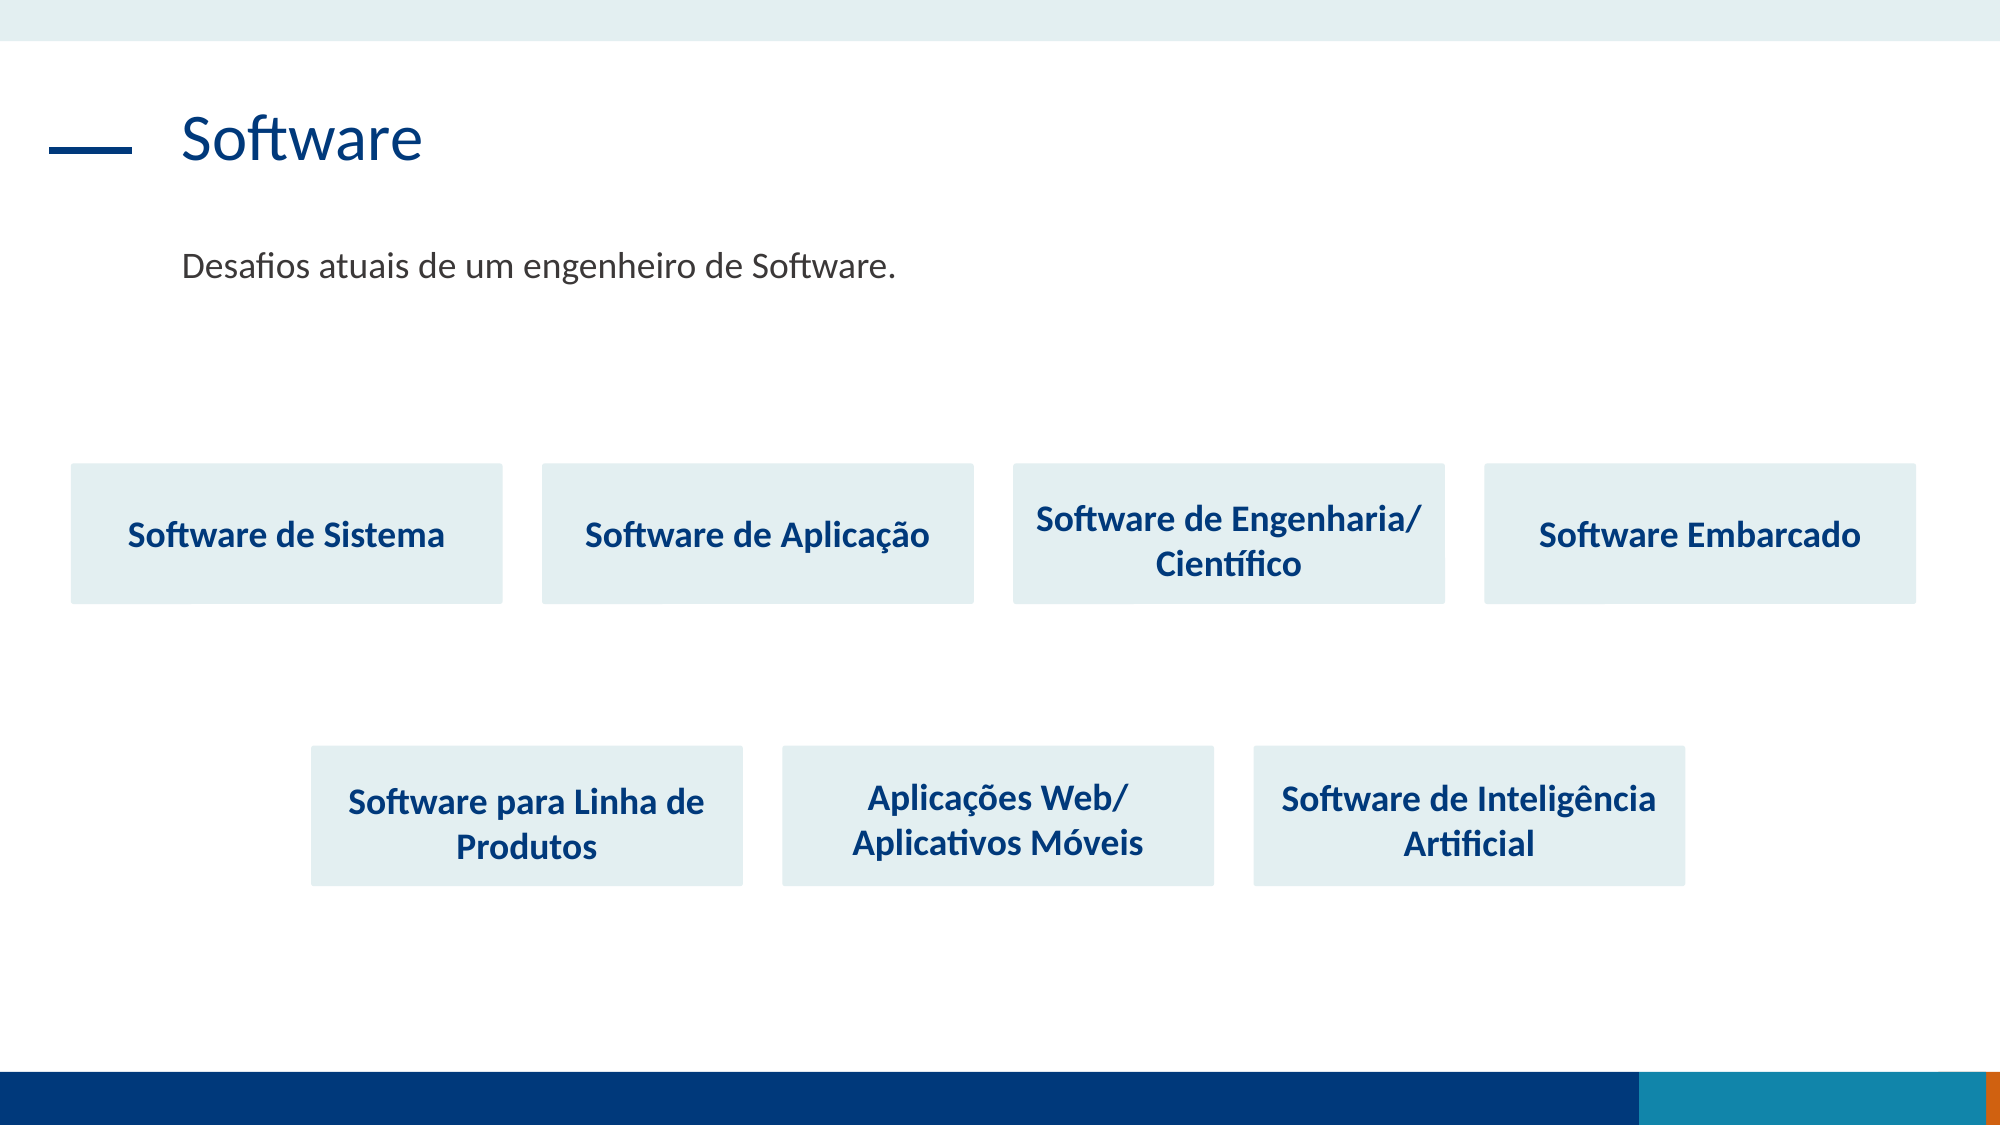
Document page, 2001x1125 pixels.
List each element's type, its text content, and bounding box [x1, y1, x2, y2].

text_box Software de Aplicação [542, 502, 974, 563]
list Desafios atuais de um engenheiro de Software. [167, 238, 1656, 380]
list Software [167, 95, 1833, 237]
text_box [310, 744, 744, 888]
text_box Software de Inteligência Artificial [1253, 766, 1686, 872]
text_box Software de Sistema [70, 502, 503, 563]
text_box [781, 744, 1216, 888]
text_box [1483, 462, 1918, 606]
text_box [1012, 462, 1447, 606]
text_box [540, 462, 975, 606]
text_box Software para Linha de Produtos [311, 769, 743, 875]
text_box Aplicações Web/ Aplicativos Móveis [782, 766, 1215, 871]
text_box Software Embarcado [1484, 502, 1917, 563]
text_box Software de Engenharia/ Científico [1013, 486, 1445, 592]
text_box [69, 462, 504, 606]
text_box [1252, 744, 1687, 888]
